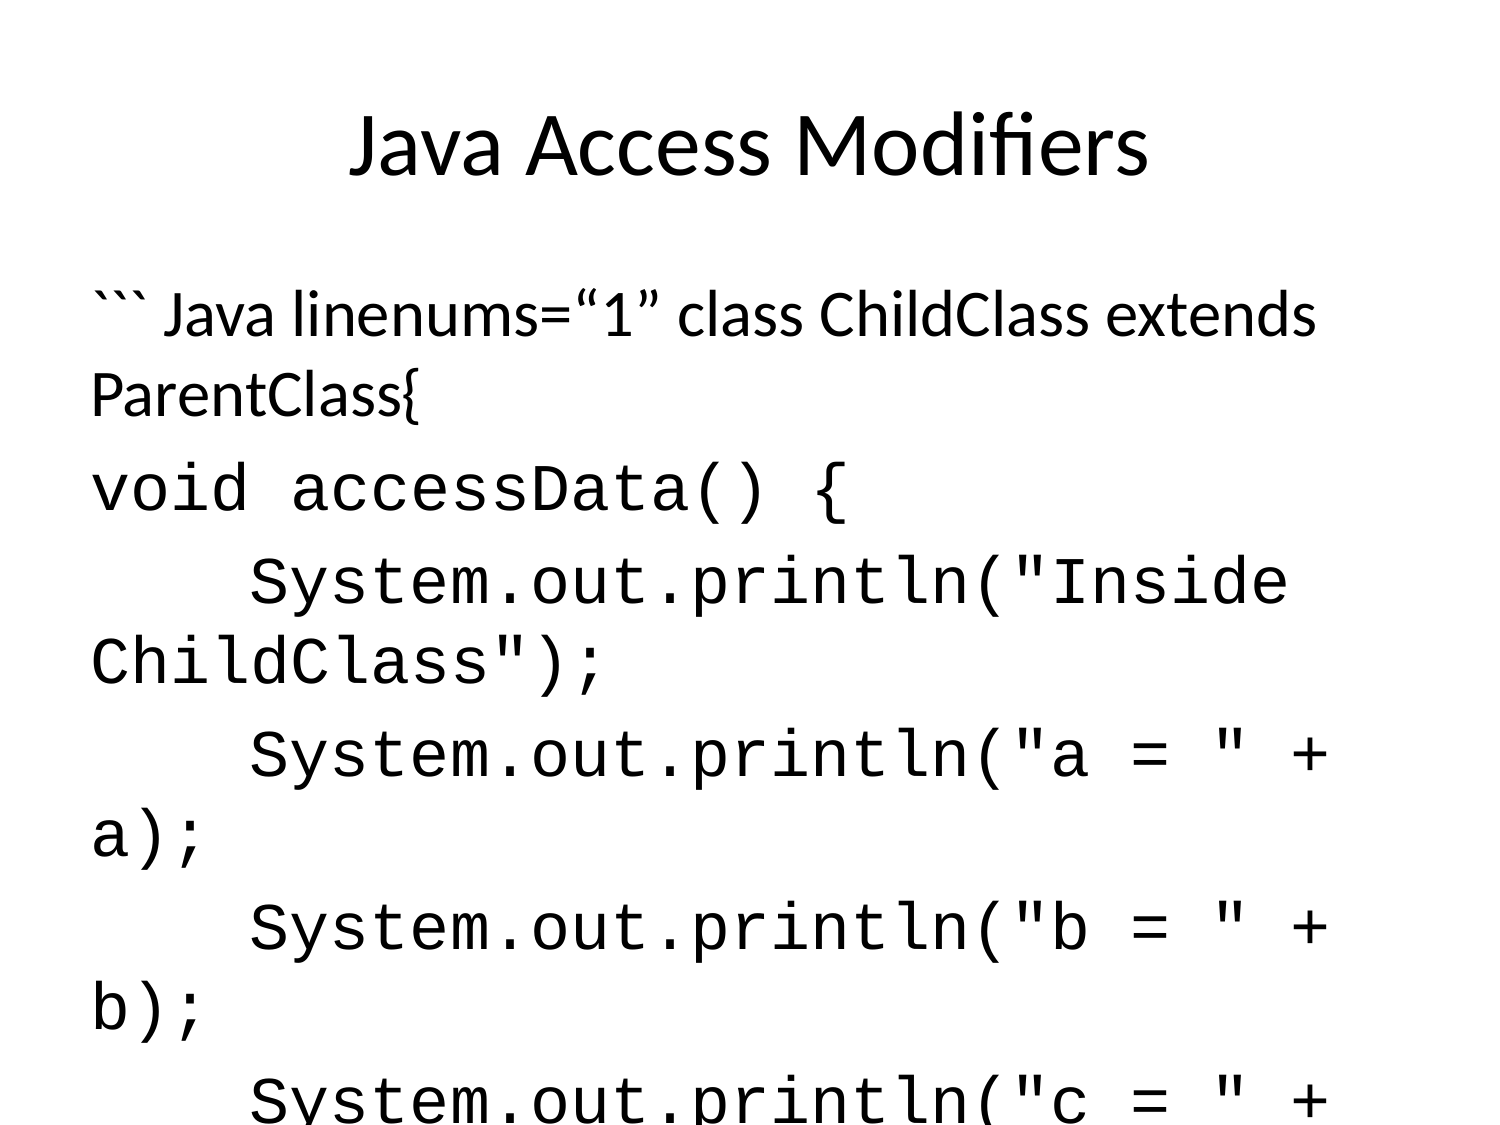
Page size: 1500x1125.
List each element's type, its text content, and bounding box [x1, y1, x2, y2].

title Java Access Modifiers [75, 45, 1425, 233]
list ``` Java linenums=“1” class ChildClass extends ParentClass{ void accessData() { System.out.println("Inside ChildClass"); System.out.println("a = " + a); System.out.println("b = " + b); System.out.println("c = " + c); //System.out.println("d = " + d); // private member can't be accessed } } --- ## Java Access Modifiers ``` Java linenums="1" public class AccessModifiersExample { public static void main(String[] args) { ChildClass obj = new ChildClass(); obj.showData(); obj.accessData(); } } [75, 262, 1425, 1005]
